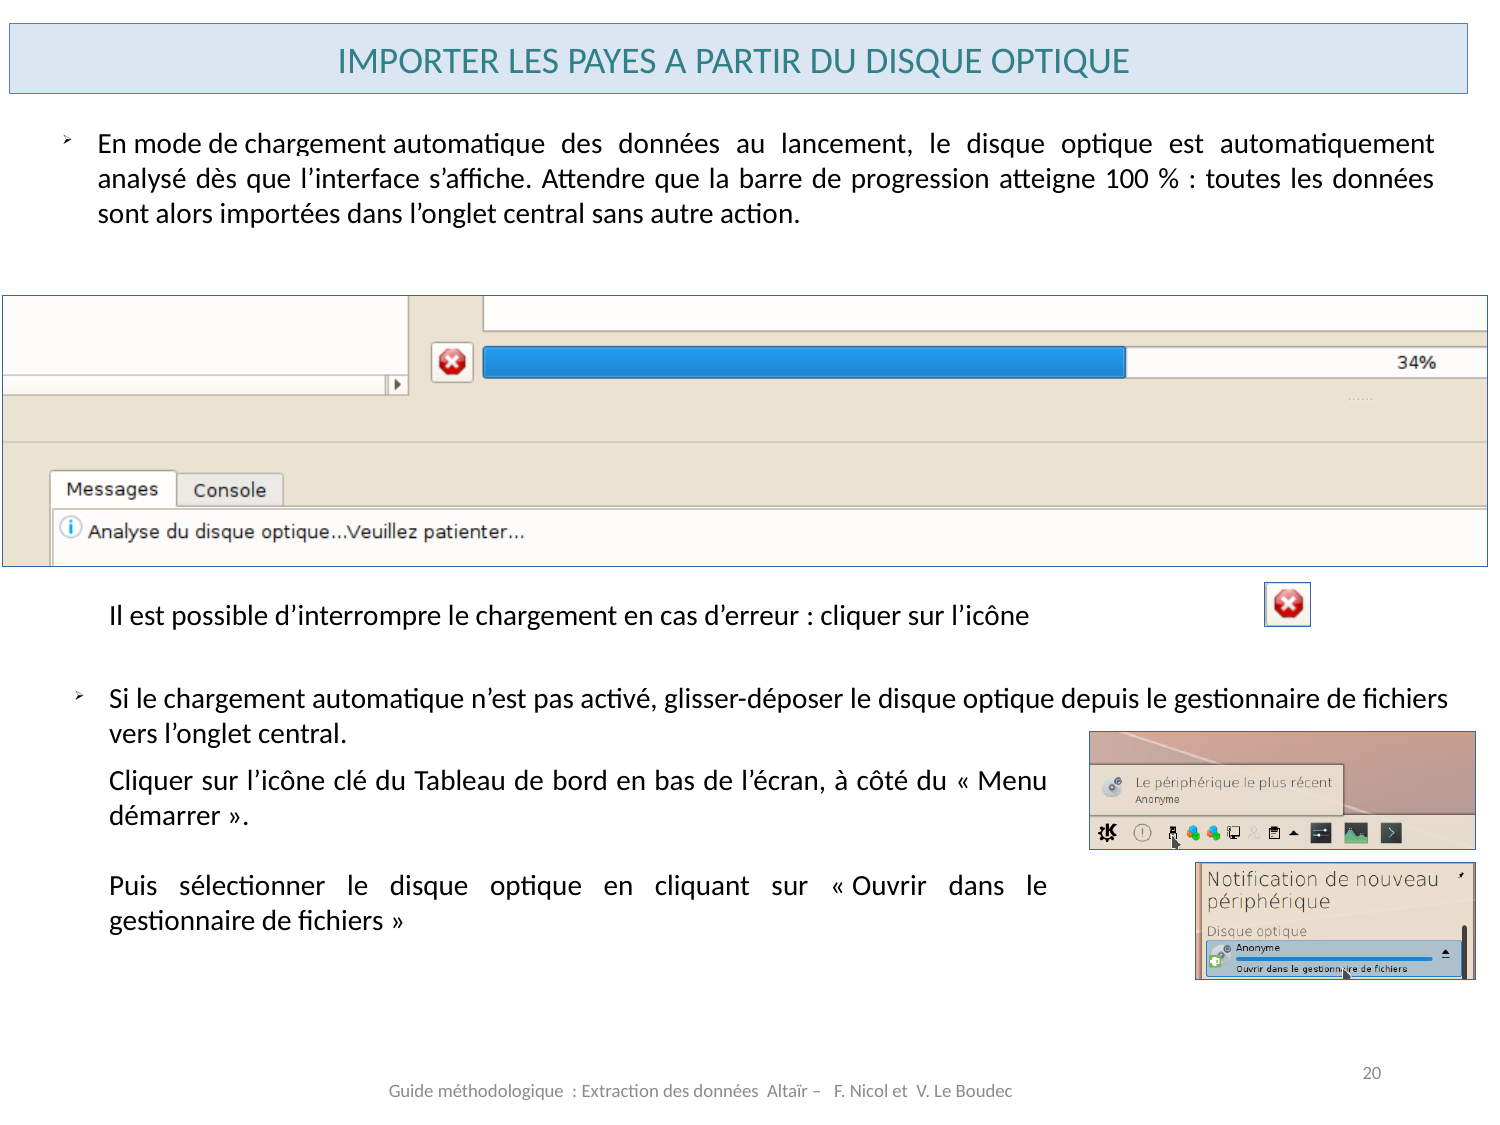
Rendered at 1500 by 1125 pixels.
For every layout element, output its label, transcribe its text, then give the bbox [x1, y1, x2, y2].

picture [1089, 731, 1476, 851]
text_box Guide méthodologique : Extraction des données Altaïr – F. Nicol et V. Le Boudec [271, 1060, 1130, 1120]
text_box En mode de chargement automatique des données au lancement, le disque optique est automatiquement analysé dès que l’interface s’affiche. Attendre que la barre de progression atteigne 100 % : toutes les données sont alors importées dans l’onglet central sans autre action. [47, 117, 1451, 272]
text_box IMPORTER LES PAYES a partir du disque optique [9, 23, 1468, 94]
picture [1264, 582, 1311, 627]
picture [1195, 861, 1476, 980]
text_box <numéro> [1059, 1042, 1397, 1102]
text_box Si le chargement automatique n’est pas activé, glisser-déposer le disque optique depuis le gestionnaire de fichiers vers l’onglet central. [58, 627, 1464, 710]
text_box Il est possible d’interrompre le chargement en cas d’erreur : cliquer sur l’icône [94, 589, 1476, 638]
text_box Cliquer sur l’icône clé du Tableau de bord en bas de l’écran, à côté du « Menu démarrer ». Puis sélectionner le disque optique en cliquant sur « Ouvrir dans le gestionnaire de fichiers » [94, 754, 1063, 1039]
picture [2, 295, 1488, 567]
